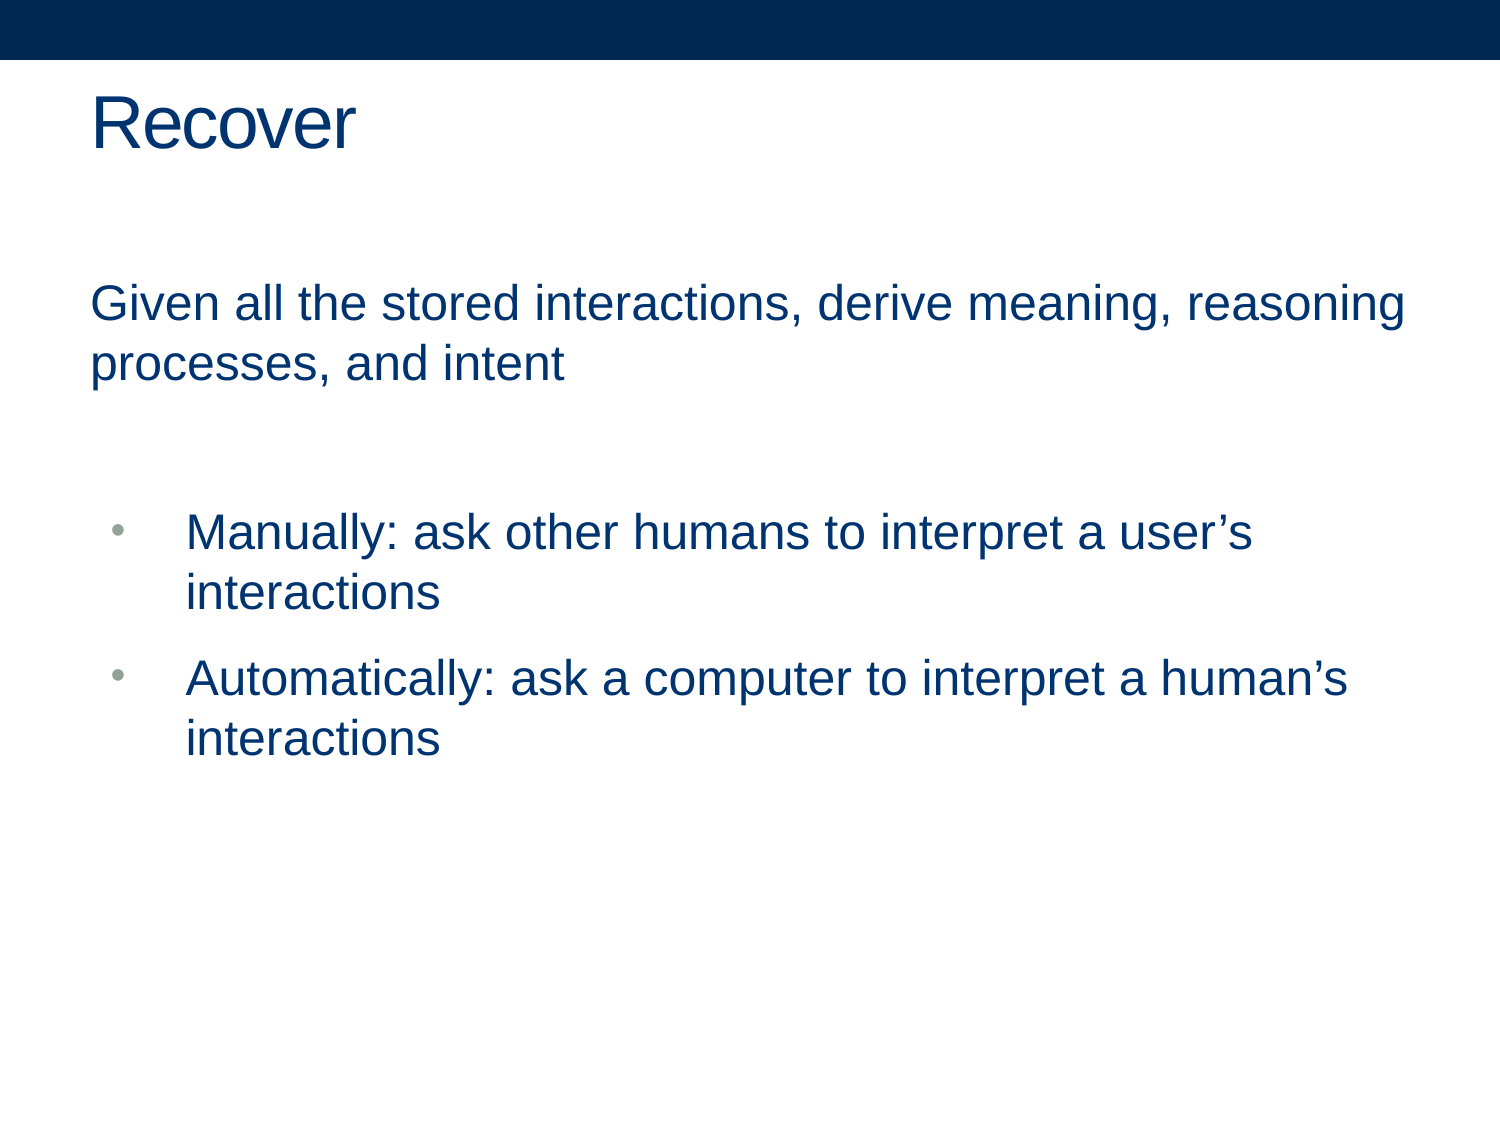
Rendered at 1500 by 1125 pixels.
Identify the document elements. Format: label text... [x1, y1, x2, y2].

list Given all the stored interactions, derive meaning, reasoning processes, and intent Manually: ask other humans to interpret a user’s interactions Automatically: ask a computer to interpret a human’s interactions [75, 262, 1425, 1063]
title Recover [75, 37, 1425, 200]
